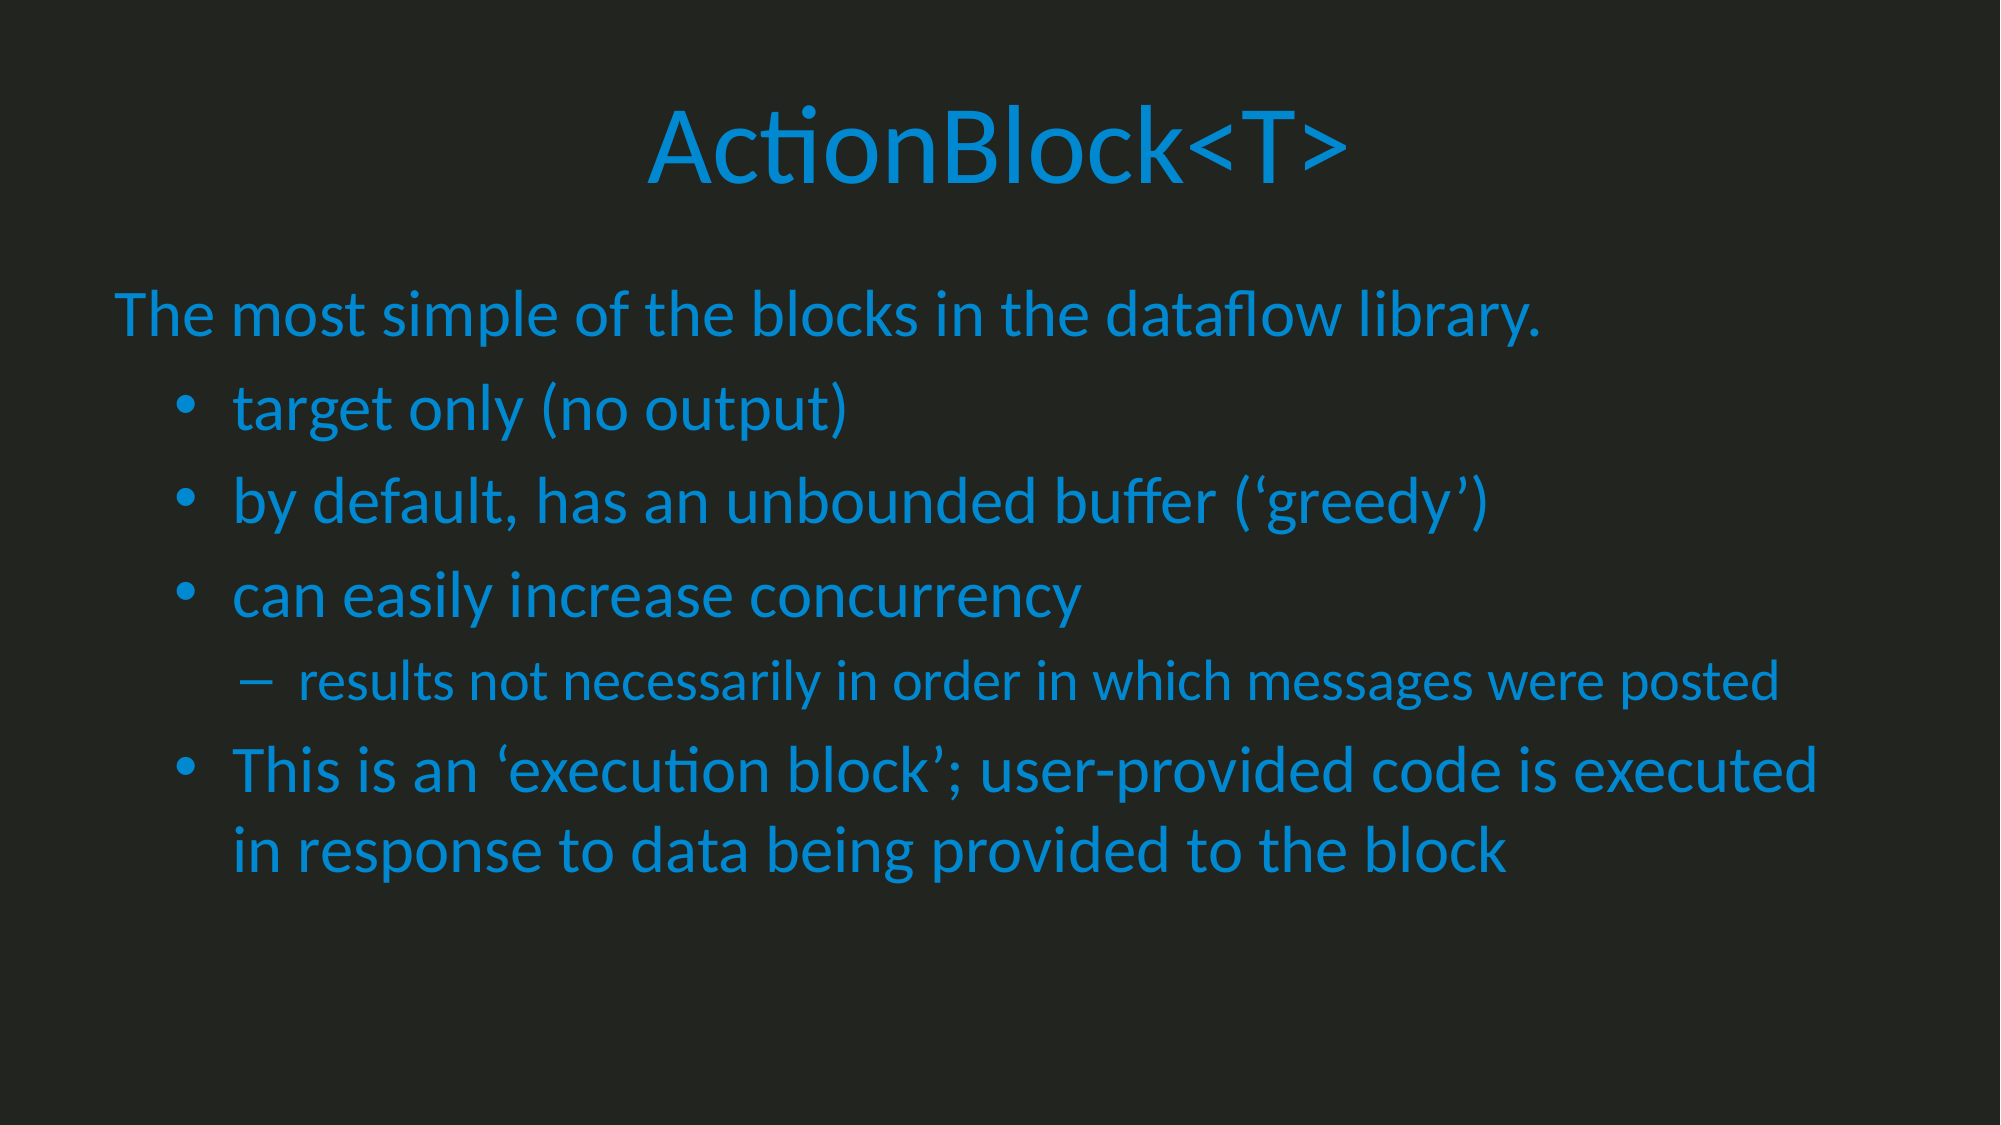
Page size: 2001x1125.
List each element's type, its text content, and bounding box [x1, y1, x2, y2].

title ActionBlock<T> [99, 45, 1900, 233]
list The most simple of the blocks in the dataflow library. target only (no output) by default, has an unbounded buffer (‘greedy’) can easily increase concurrency results not necessarily in order in which messages were posted This is an ‘execution block’; user-provided code is executed in response to data being provided to the block [99, 262, 1900, 1005]
